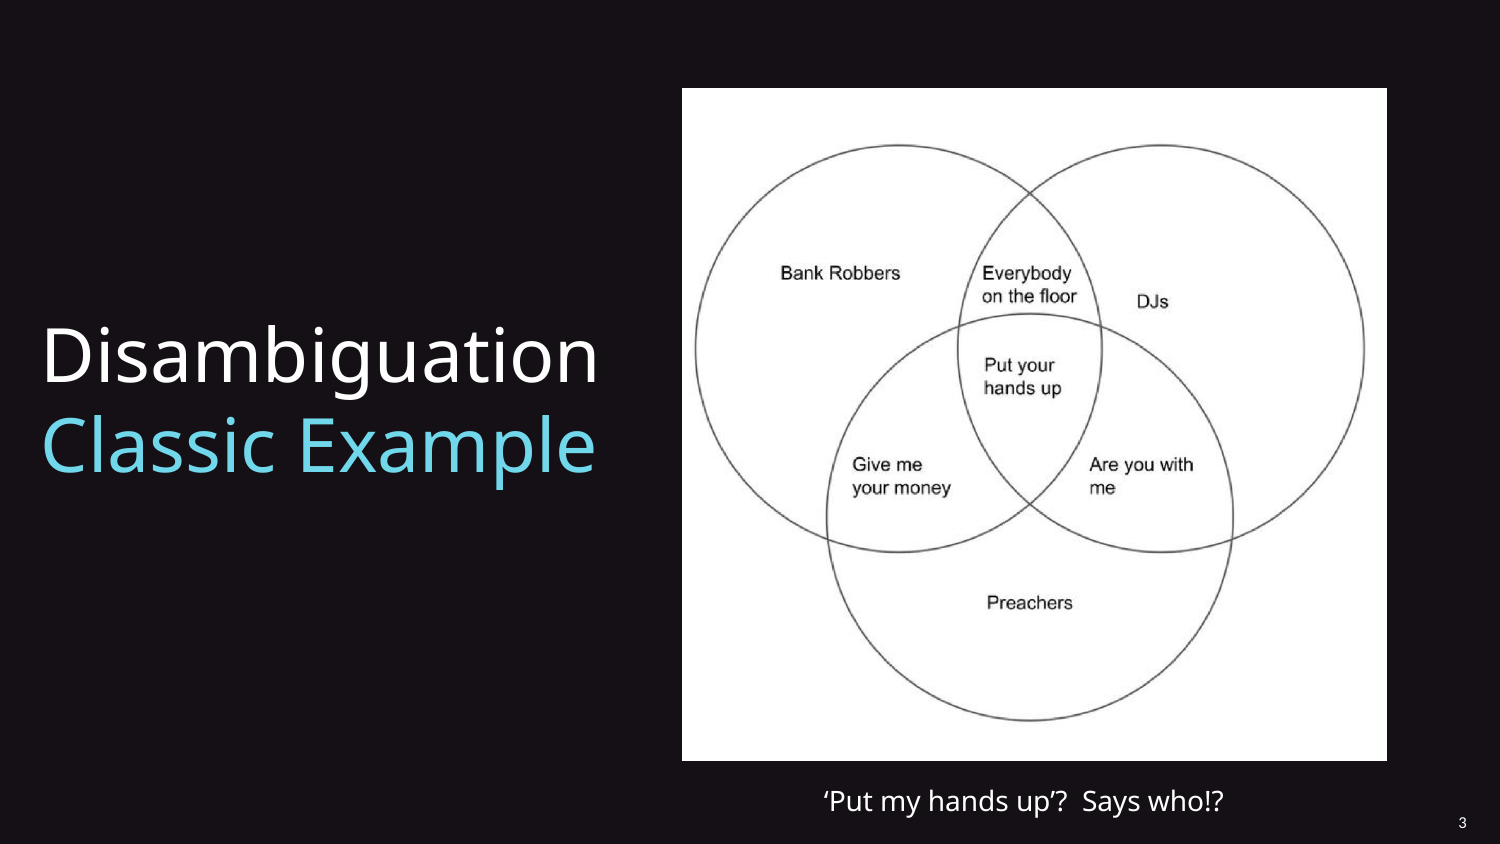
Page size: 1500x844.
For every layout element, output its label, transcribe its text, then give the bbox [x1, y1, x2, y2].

text_box Disambiguation Classic Example [38, 307, 633, 563]
picture [682, 88, 1387, 761]
text_box ‘Put my hands up’? Says who!? [808, 776, 1239, 825]
